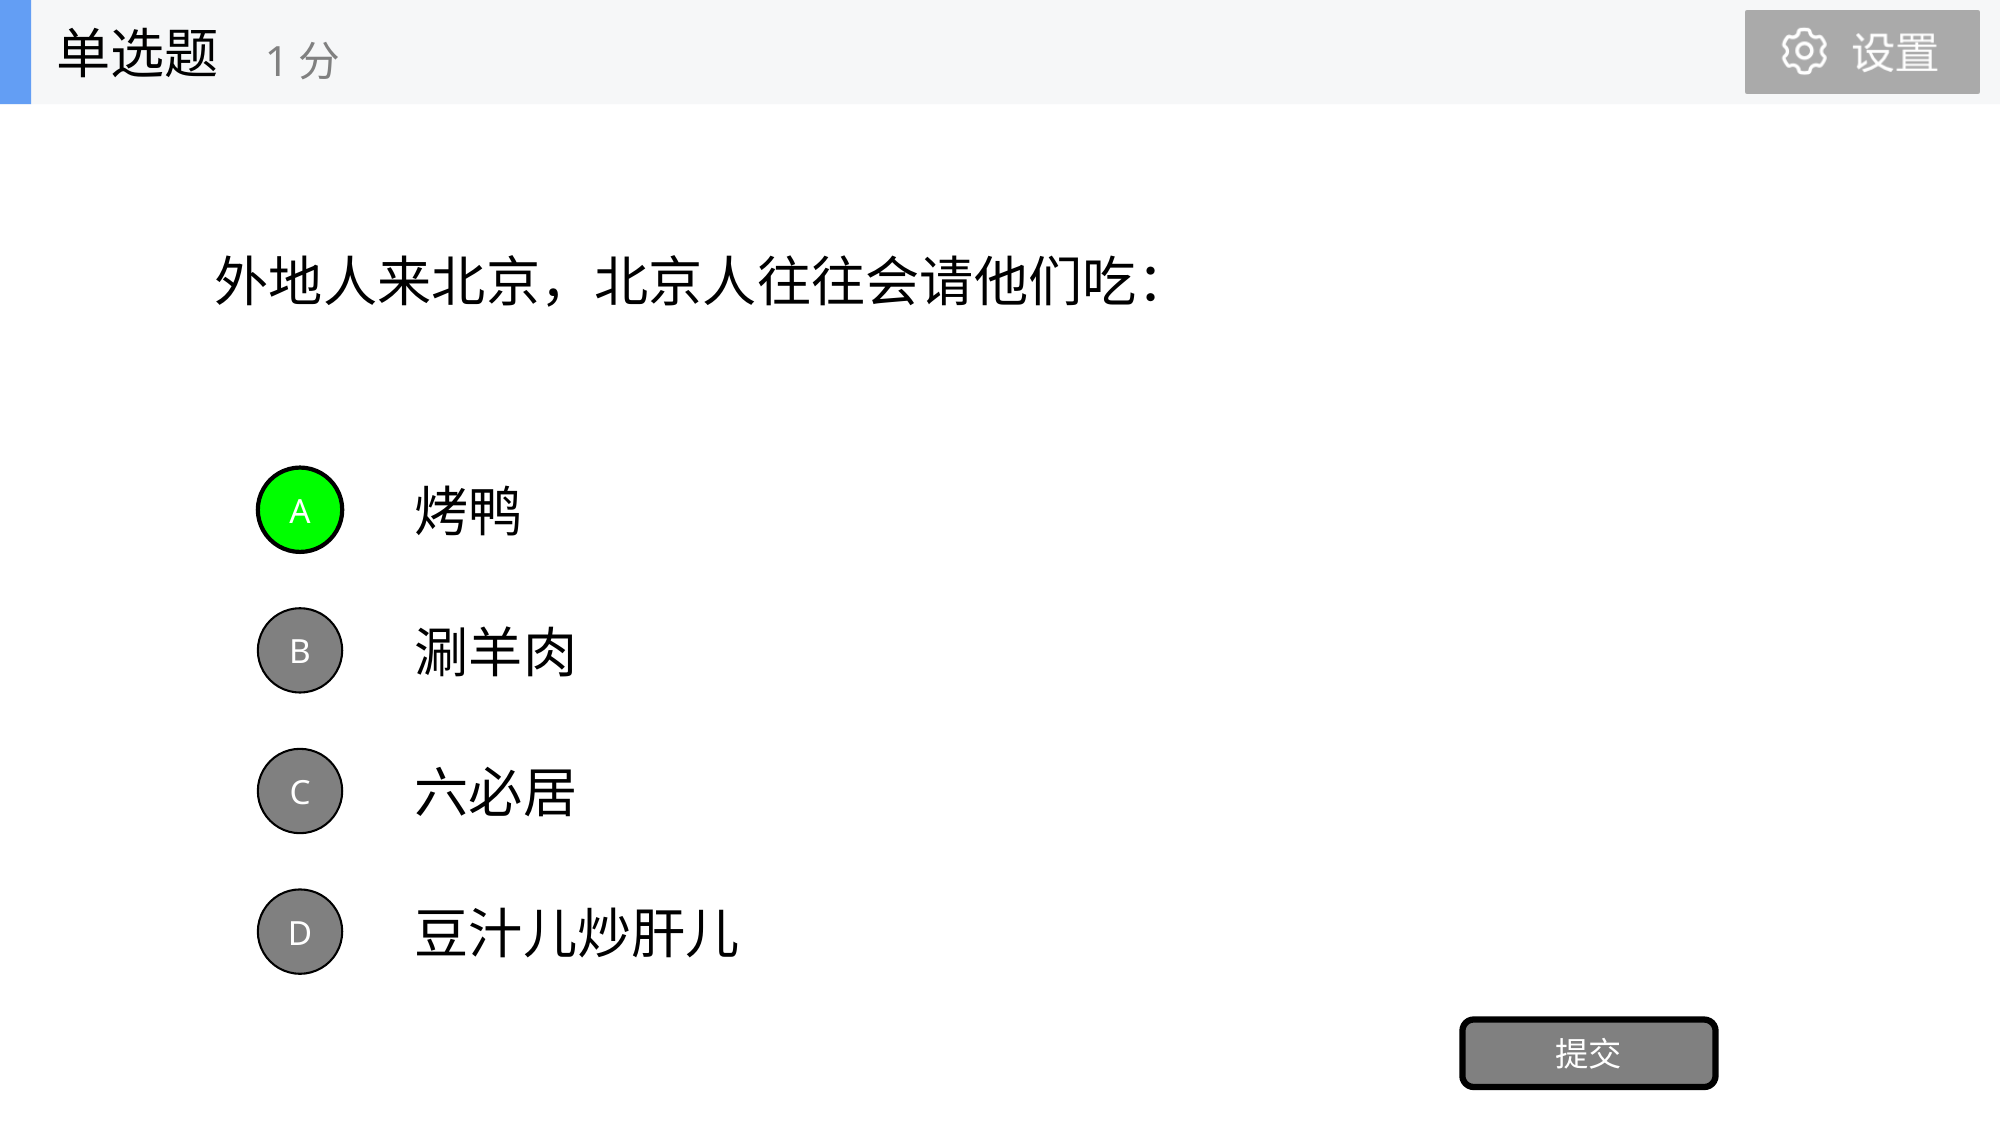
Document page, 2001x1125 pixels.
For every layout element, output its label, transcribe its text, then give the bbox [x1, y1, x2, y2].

text_box 提交 [1461, 1018, 1717, 1089]
text_box C [256, 747, 344, 835]
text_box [0, 0, 2000, 105]
text_box 豆汁儿炒肝儿 [399, 878, 1800, 985]
text_box D [256, 888, 344, 975]
text_box 六必居 [399, 738, 1800, 844]
picture [1745, 10, 1980, 94]
text_box 烤鸭 [399, 456, 1800, 563]
text_box 外地人来北京，北京人往往会请他们吃： [200, 105, 1800, 456]
text_box A [256, 466, 344, 553]
text_box B [256, 607, 344, 694]
text_box 涮羊肉 [399, 597, 1800, 703]
